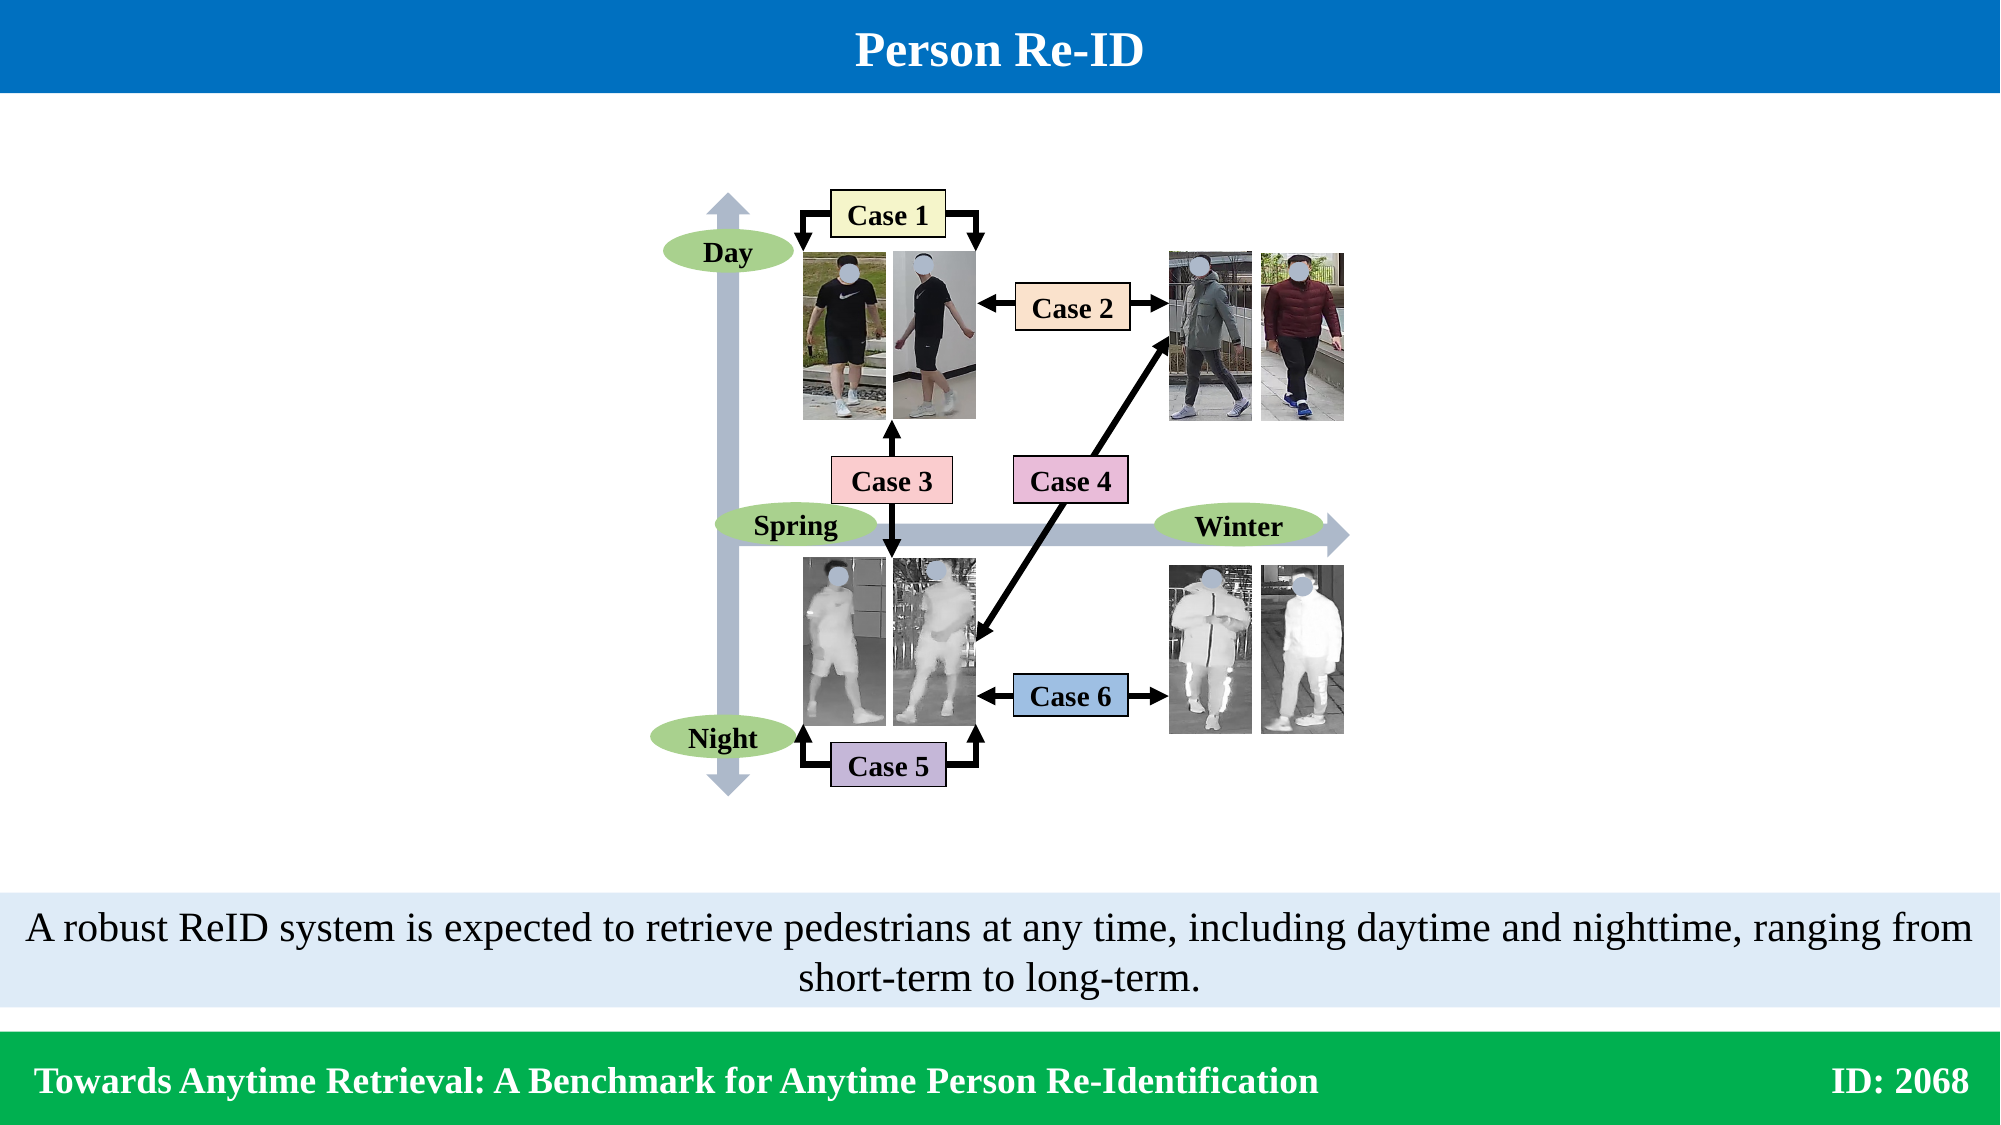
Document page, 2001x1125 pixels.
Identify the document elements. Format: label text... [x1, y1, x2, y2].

text_box Person Re-ID [0, 0, 2000, 94]
text_box A robust ReID system is expected to retrieve pedestrians at any time, including daytime and nighttime, ranging from short-term to long-term. [0, 892, 2000, 1008]
text_box Towards Anytime Retrieval: A Benchmark for Anytime Person Re-Identification ID: 2068 [0, 1031, 2000, 1125]
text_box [650, 189, 1350, 797]
